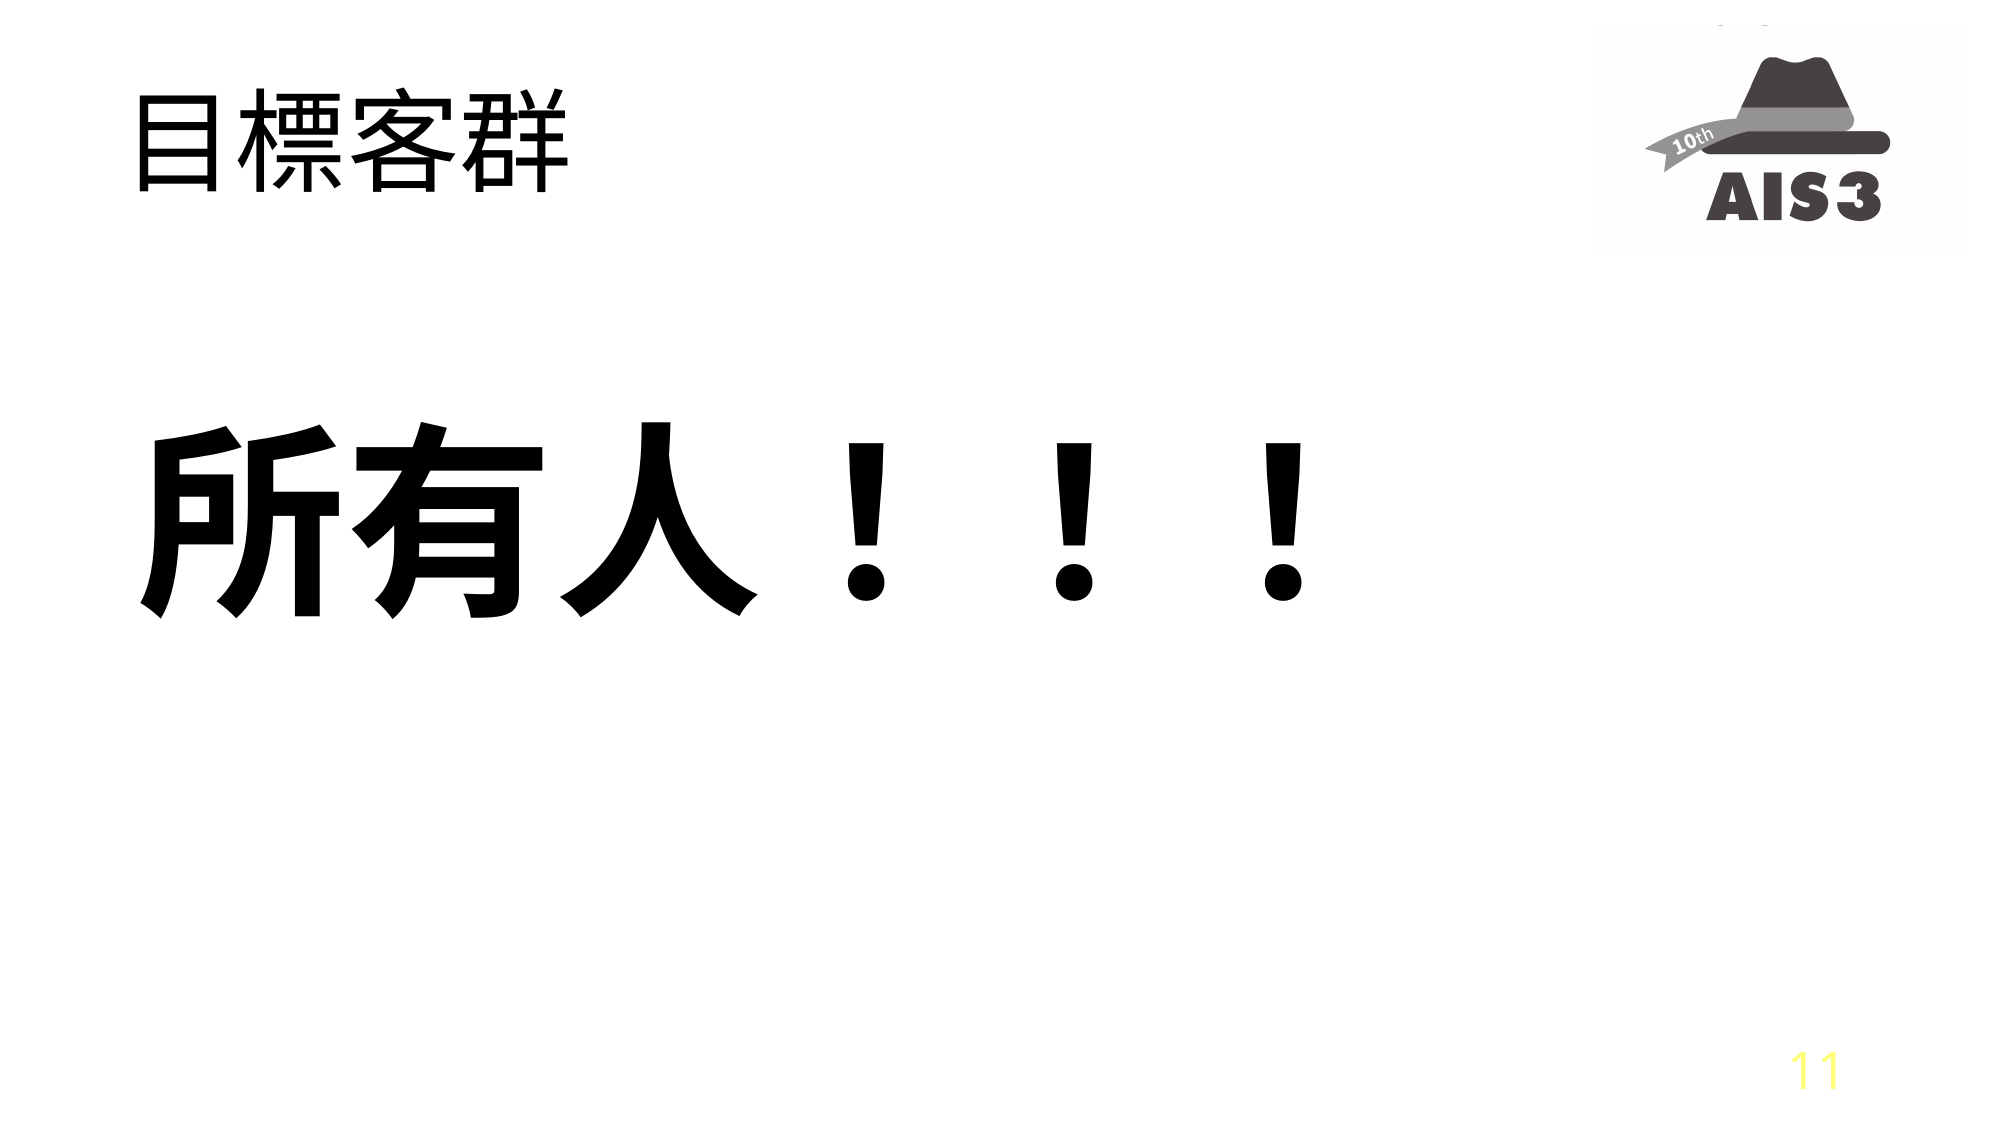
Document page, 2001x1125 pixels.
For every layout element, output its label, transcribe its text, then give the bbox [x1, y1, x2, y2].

text_box 目標客群​ [107, 63, 613, 214]
slide_number 11 [1412, 1042, 1863, 1103]
picture [1592, 25, 1964, 253]
text_box 所有人！！！ [122, 383, 1540, 649]
